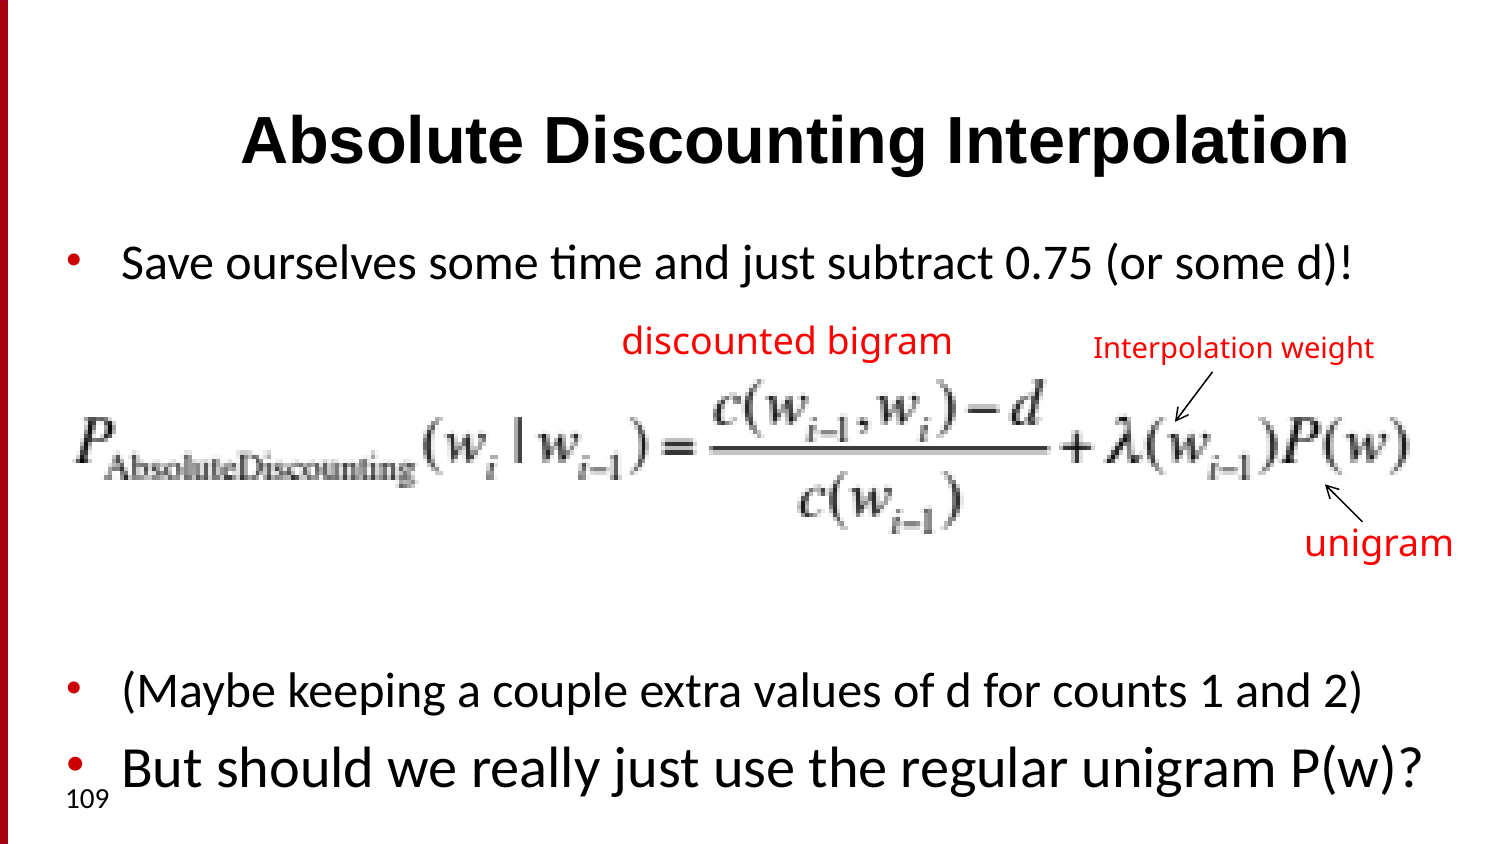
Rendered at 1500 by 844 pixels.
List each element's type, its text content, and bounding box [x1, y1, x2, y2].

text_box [64, 359, 1411, 539]
text_box discounted bigram [606, 309, 969, 357]
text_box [1174, 371, 1213, 423]
title Absolute Discounting Interpolation [225, 62, 1450, 185]
text_box Interpolation weight [1078, 321, 1390, 357]
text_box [1324, 484, 1363, 523]
list Save ourselves some time and just subtract 0.75 (or some d)! (Maybe keeping a couple extra values of d for counts 1 and 2) But should we really just use the regular unigram P(w)? [50, 221, 1450, 844]
text_box unigram [1289, 511, 1470, 571]
slide_number 109 [49, 771, 376, 829]
